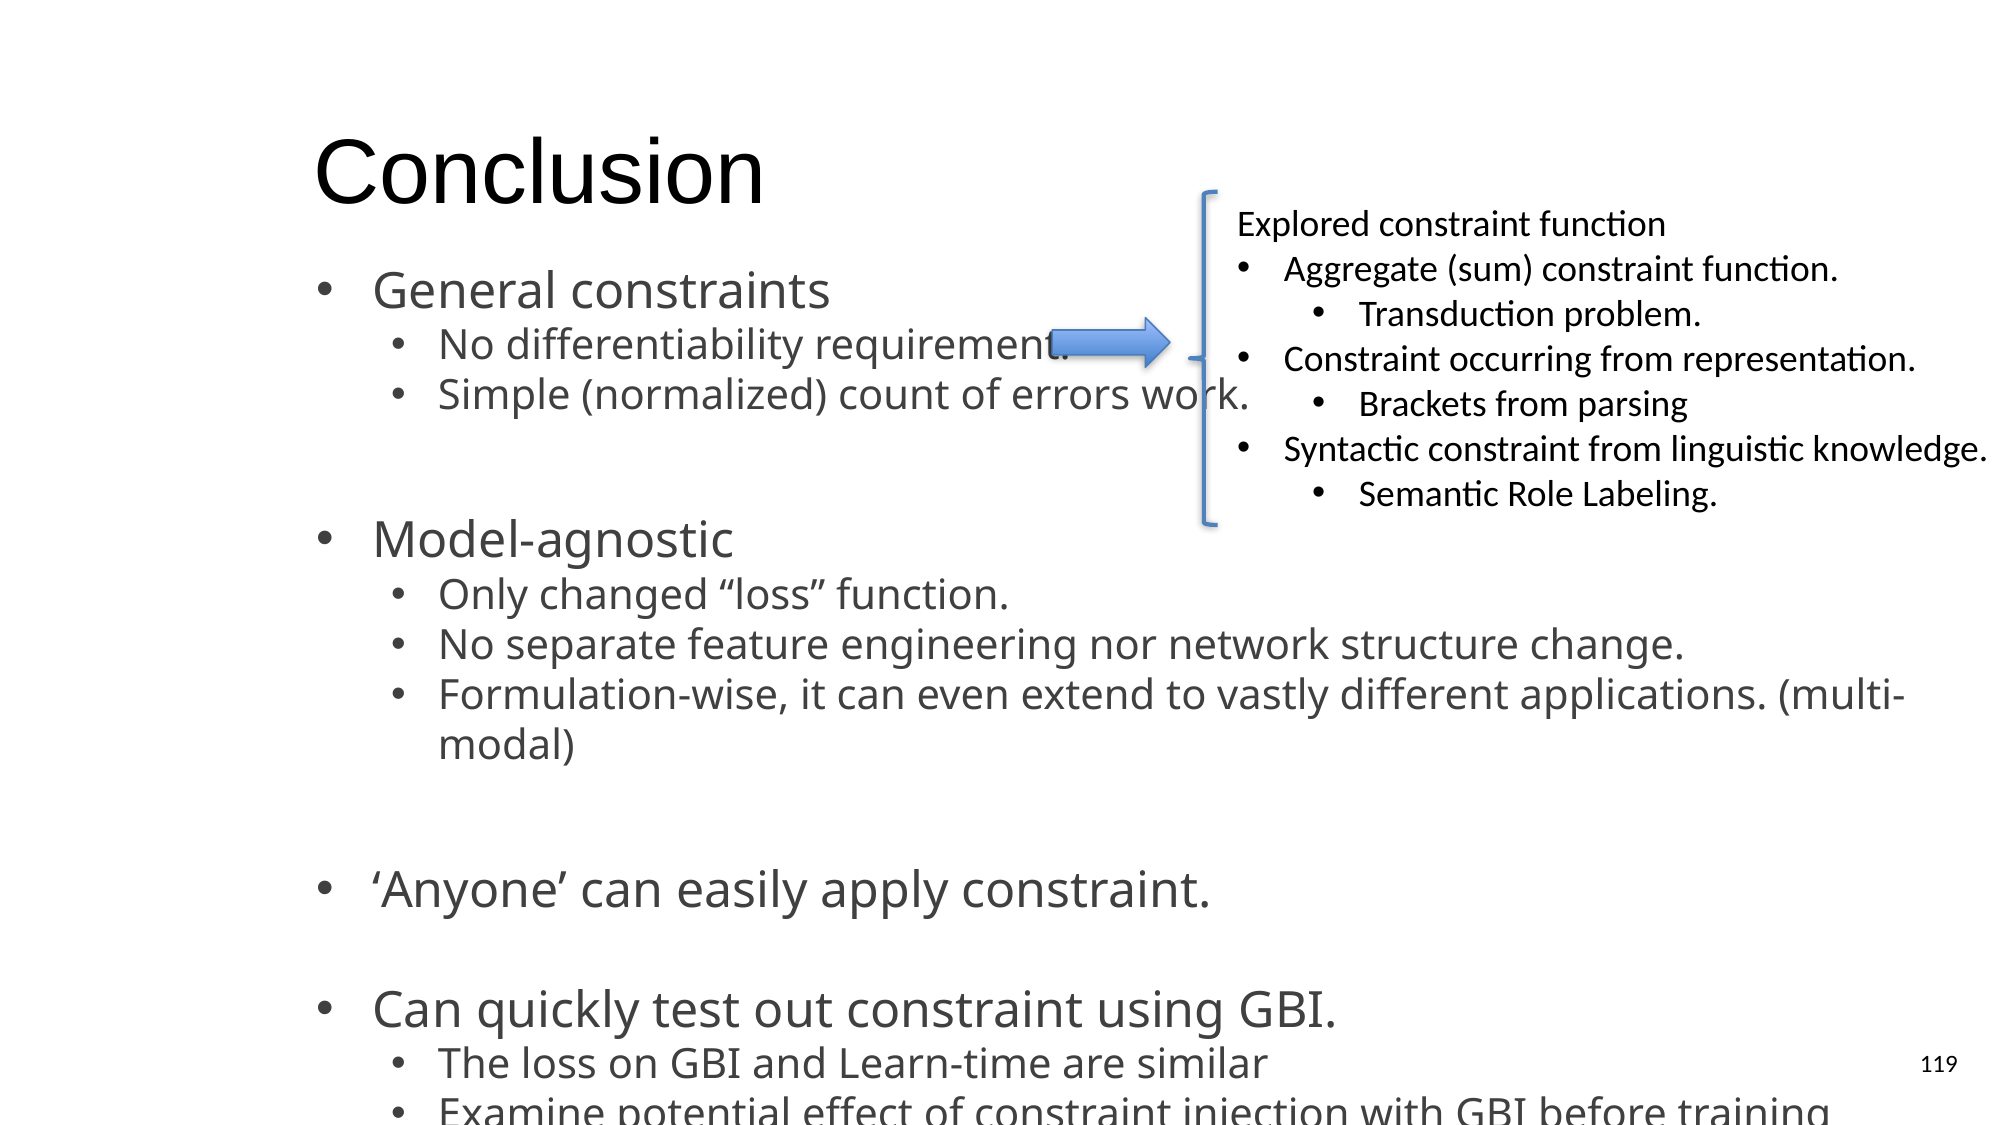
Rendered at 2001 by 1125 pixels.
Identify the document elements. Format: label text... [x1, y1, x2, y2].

text_box [1051, 316, 1171, 368]
text_box [1187, 189, 1218, 528]
title Conclusion [298, 97, 1926, 223]
list General constraints No differentiability requirement. Simple (normalized) count of errors work. Model-agnostic Only changed “loss” function. No separate feature engineering nor network structure change. Formulation-wise, it can even extend to vastly different applications. (multi-modal) ‘Anyone’ can easily apply constraint. Can quickly test out constraint using GBI. The loss on GBI and Learn-time are similar Examine potential effect of constraint injection with GBI before training another model. [301, 243, 1926, 1020]
slide_number 185 [1048, 332, 1171, 371]
text_box Explored constraint function Aggregate (sum) constraint function. Transduction problem. Constraint occurring from representation. Brackets from parsing Syntactic constraint from linguistic knowledge. Semantic Role Labeling. [1222, 191, 2000, 522]
slide_number 118 [1853, 1019, 1974, 1106]
